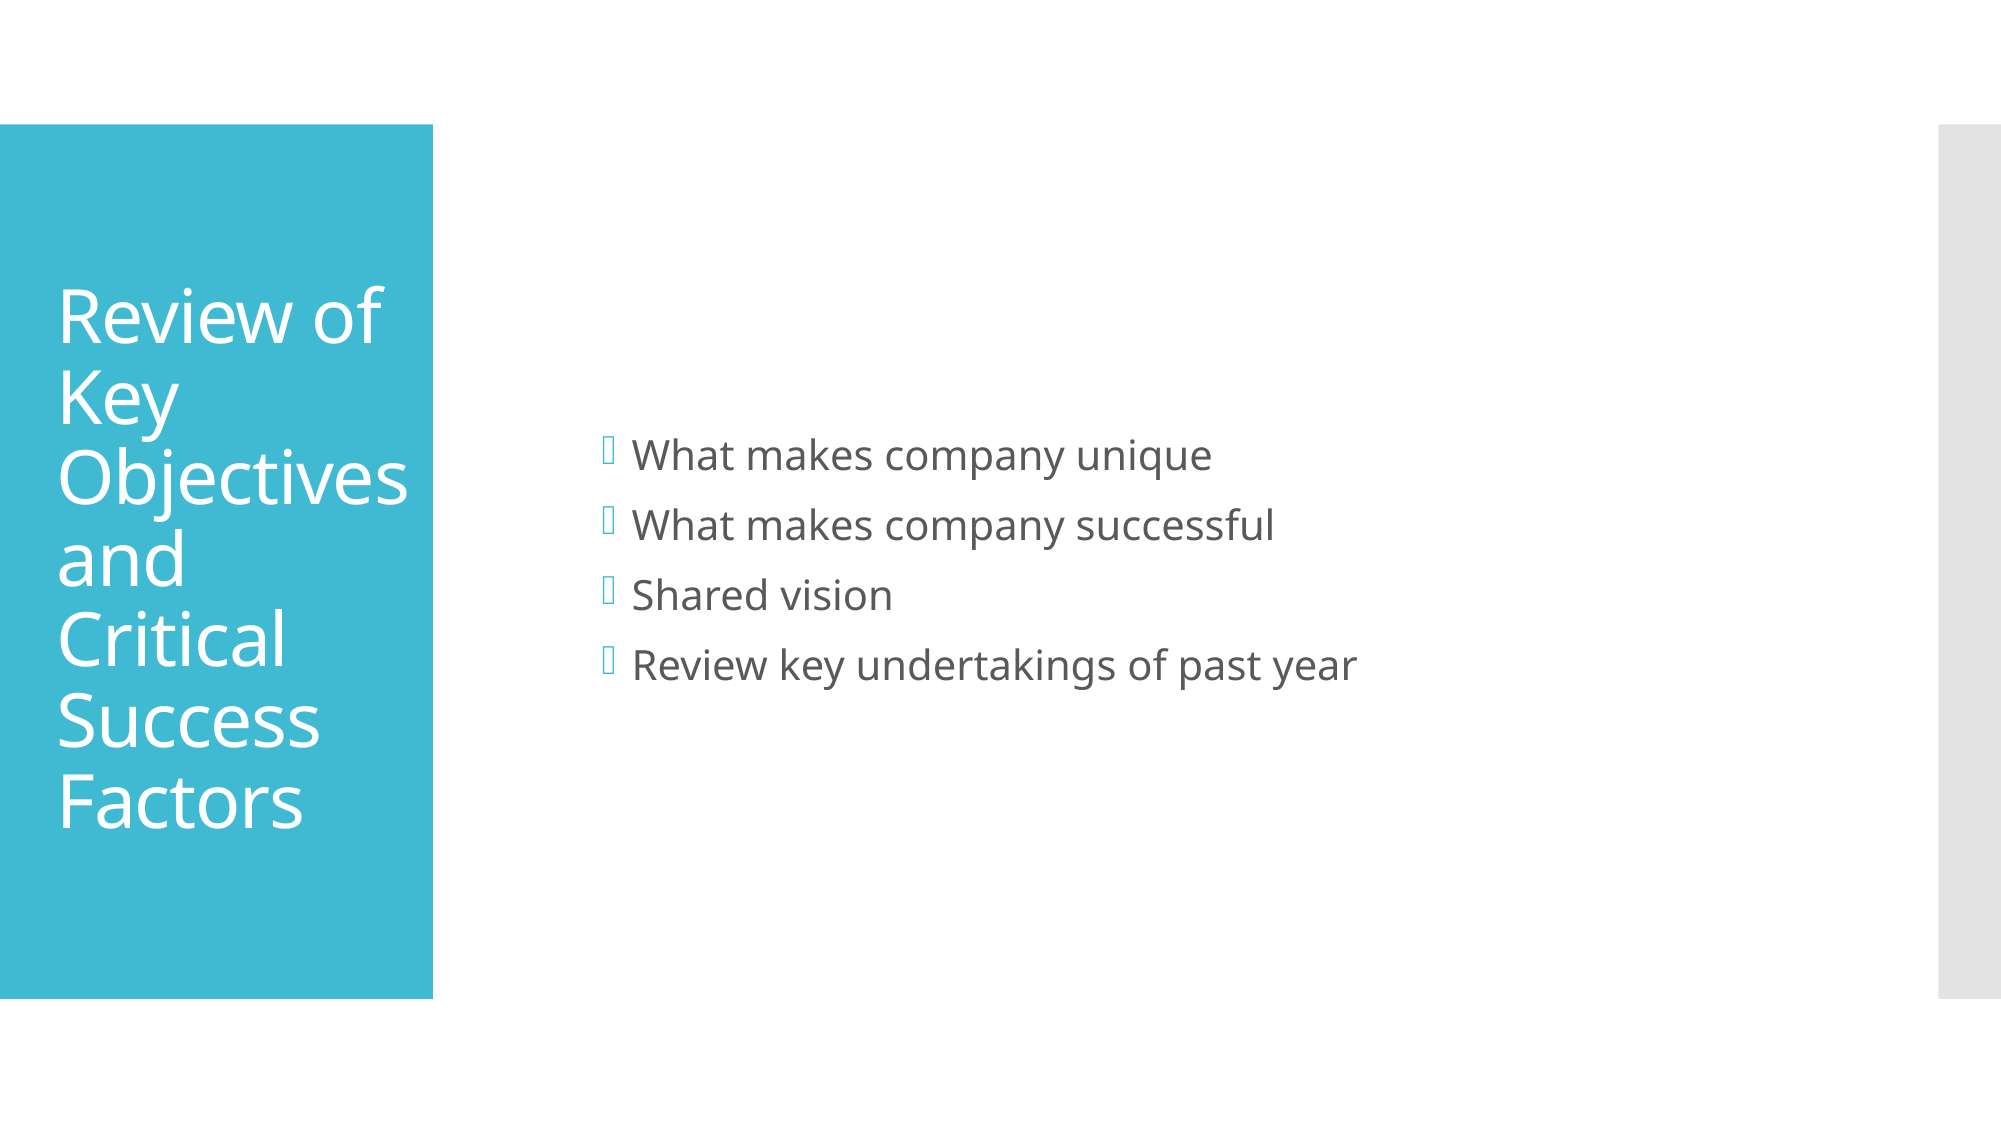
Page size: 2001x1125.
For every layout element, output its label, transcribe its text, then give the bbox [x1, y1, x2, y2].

title Review of Key Objectives and Critical Success Factors [41, 184, 445, 940]
list What makes company unique What makes company successful Shared vision Review key undertakings of past year [586, 141, 1922, 982]
